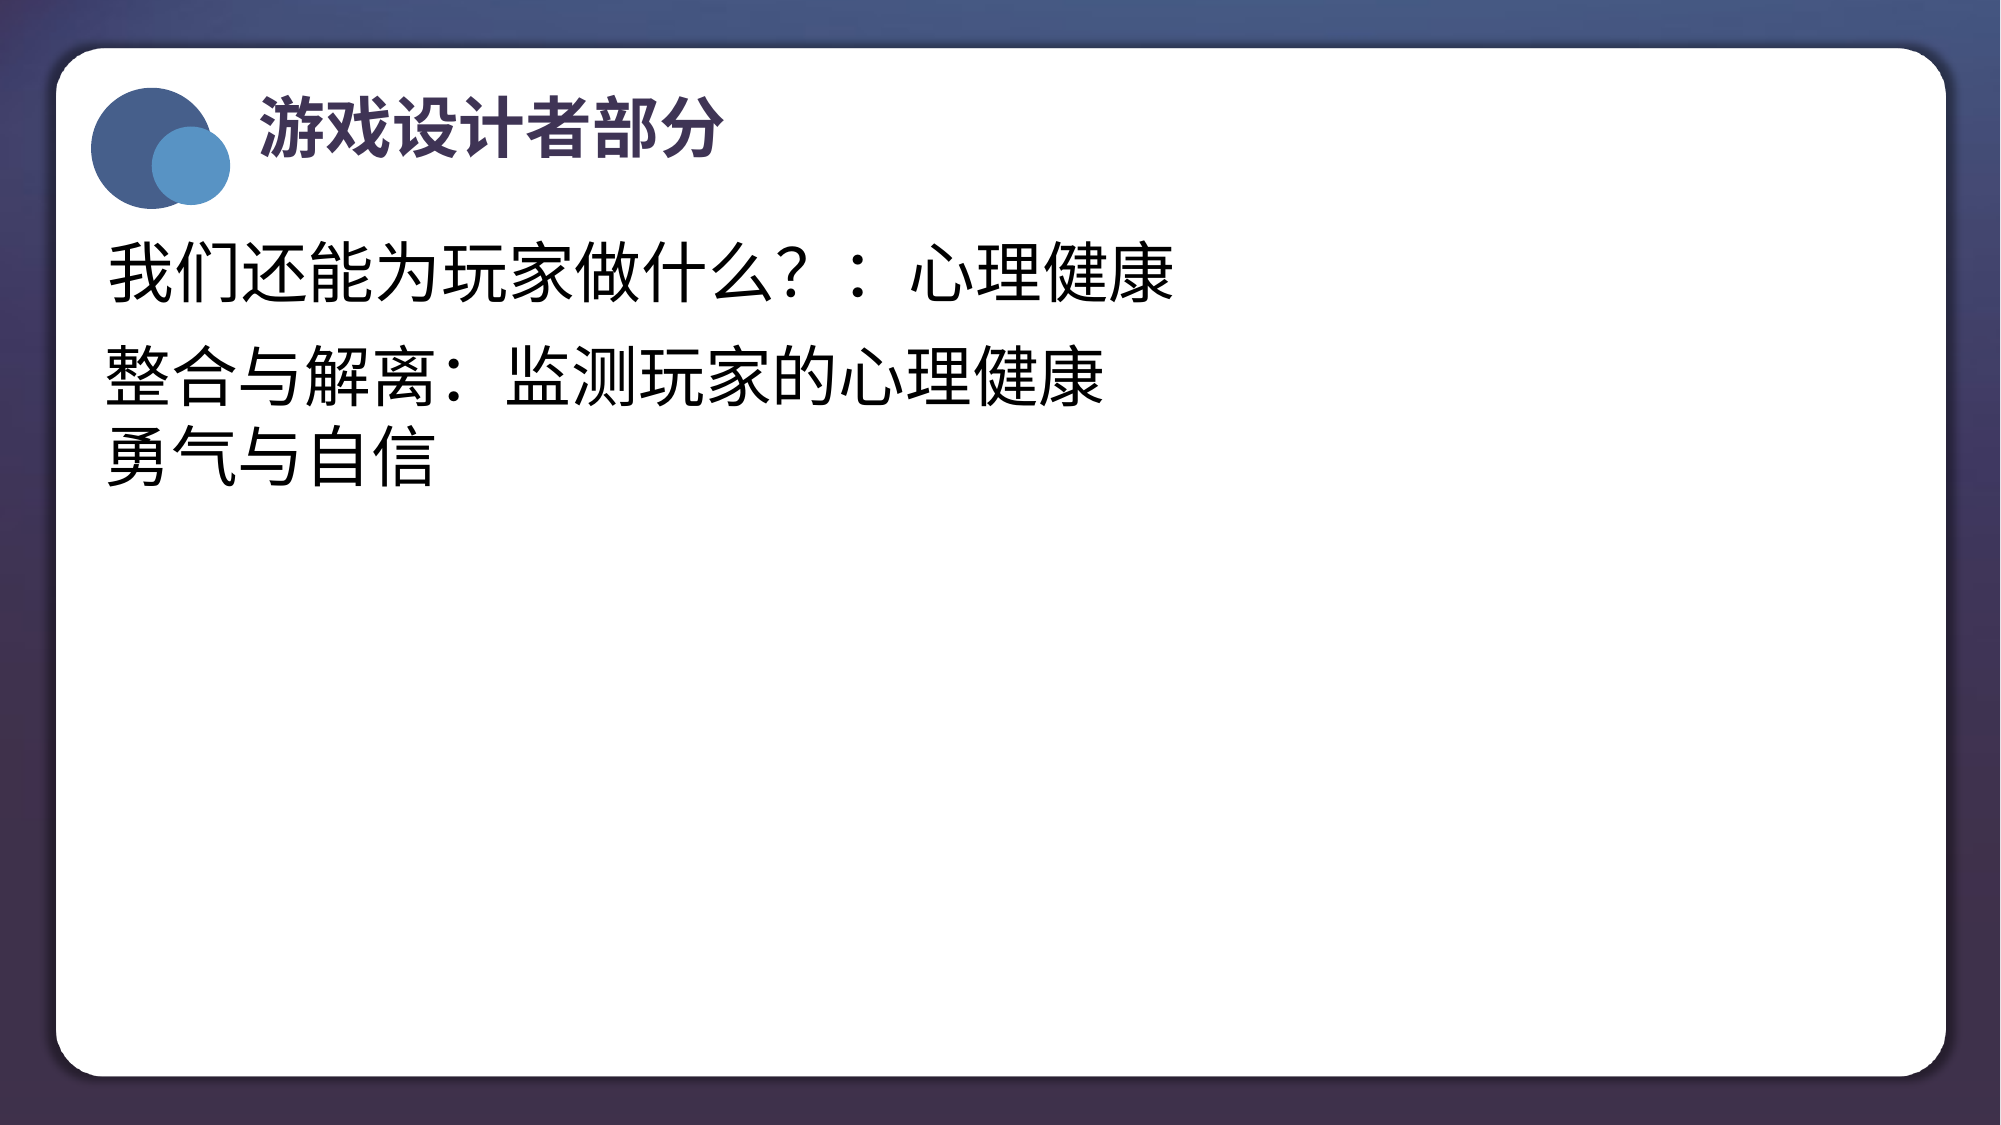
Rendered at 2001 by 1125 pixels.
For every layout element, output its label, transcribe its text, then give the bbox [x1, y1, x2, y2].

text_box 整合与解离：监测玩家的心理健康 勇气与自信 [89, 327, 1957, 503]
text_box 我们还能为玩家做什么？：心理健康 [93, 223, 1957, 319]
text_box 游戏设计者部分 [244, 78, 850, 173]
picture [0, 0, 2001, 1125]
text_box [91, 87, 231, 209]
